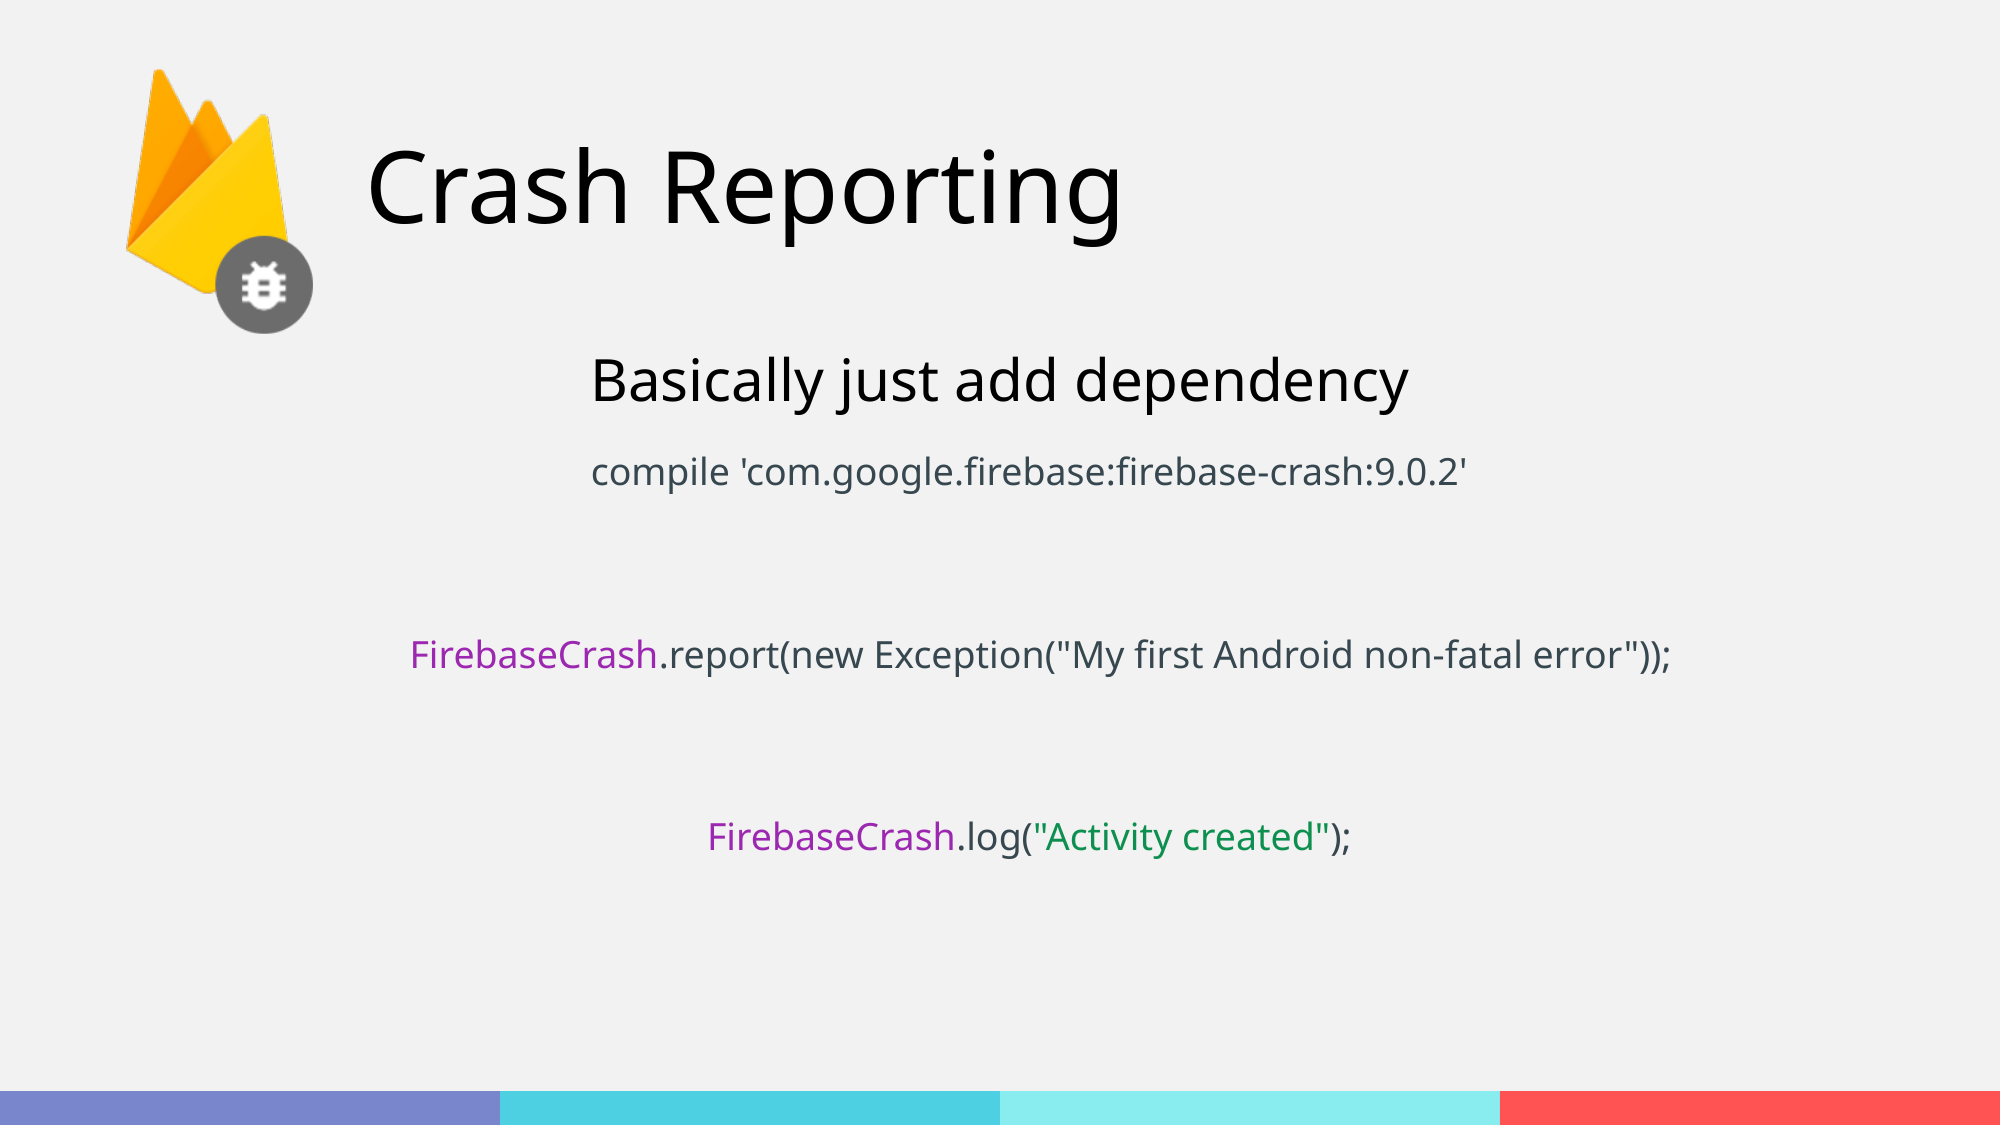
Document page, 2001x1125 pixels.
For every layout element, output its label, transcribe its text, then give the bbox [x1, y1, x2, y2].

list Basically just add dependency [137, 321, 1863, 957]
text_box compile 'com.google.firebase:firebase-crash:9.0.2' [590, 431, 1475, 510]
picture [0, 1091, 2000, 1125]
title Crash Reporting [350, 82, 1863, 300]
picture [81, 59, 350, 357]
